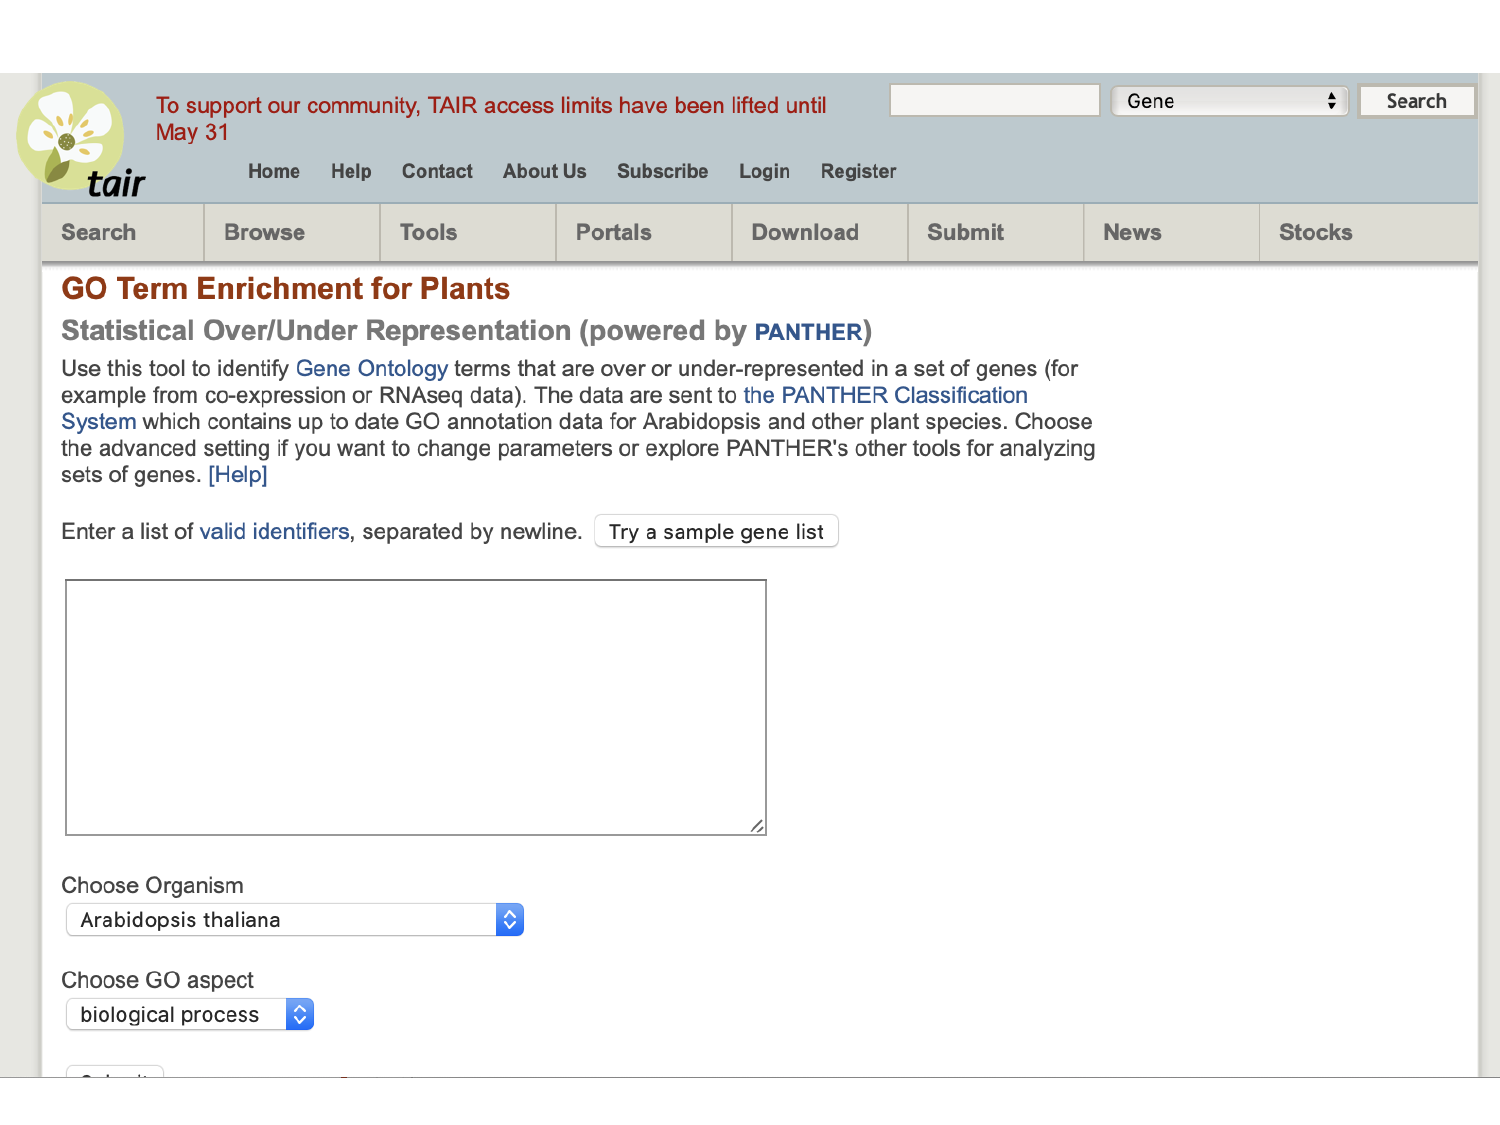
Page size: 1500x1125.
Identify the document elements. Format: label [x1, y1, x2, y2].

picture [0, 72, 1500, 1078]
